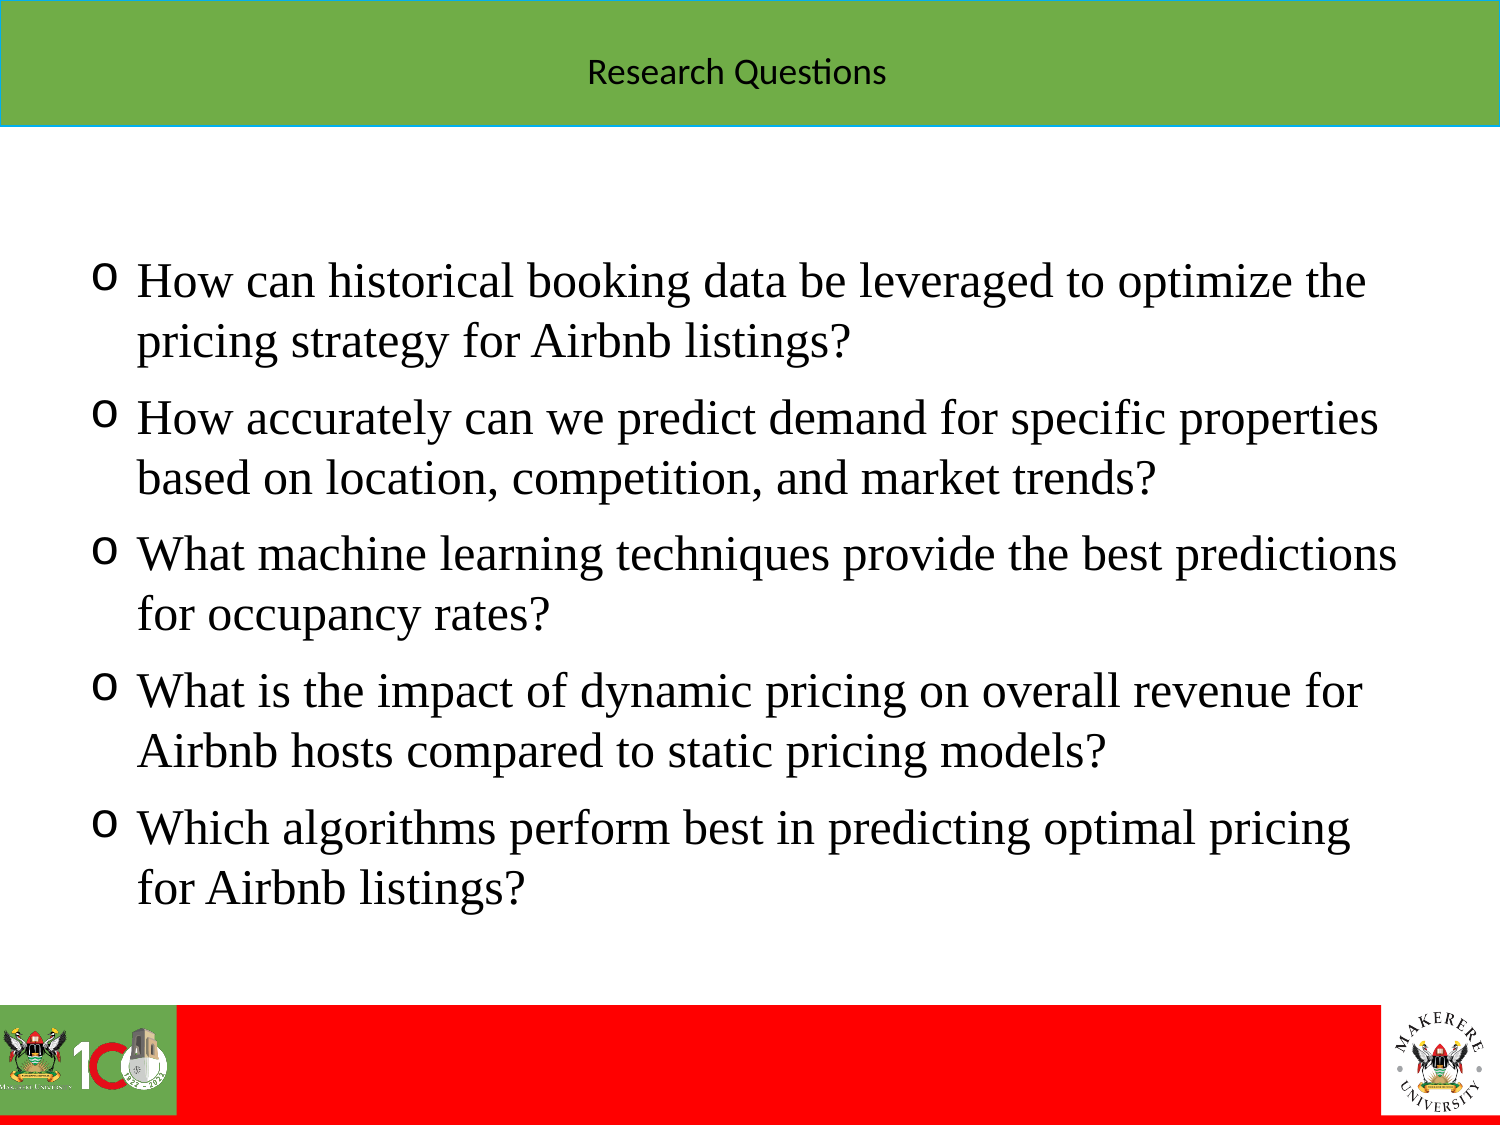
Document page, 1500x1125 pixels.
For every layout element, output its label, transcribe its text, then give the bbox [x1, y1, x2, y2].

title Research Questions [75, 38, 1400, 100]
text_box How can historical booking data be leveraged to optimize the pricing strategy for Airbnb listings? How accurately can we predict demand for specific properties based on location, competition, and market trends? What machine learning techniques provide the best predictions for occupancy rates? What is the impact of dynamic pricing on overall revenue for Airbnb hosts compared to static pricing models? Which algorithms perform best in predicting optimal pricing for Airbnb listings? [0, 240, 1433, 922]
picture [0, 1024, 175, 1093]
picture [1385, 1011, 1495, 1112]
